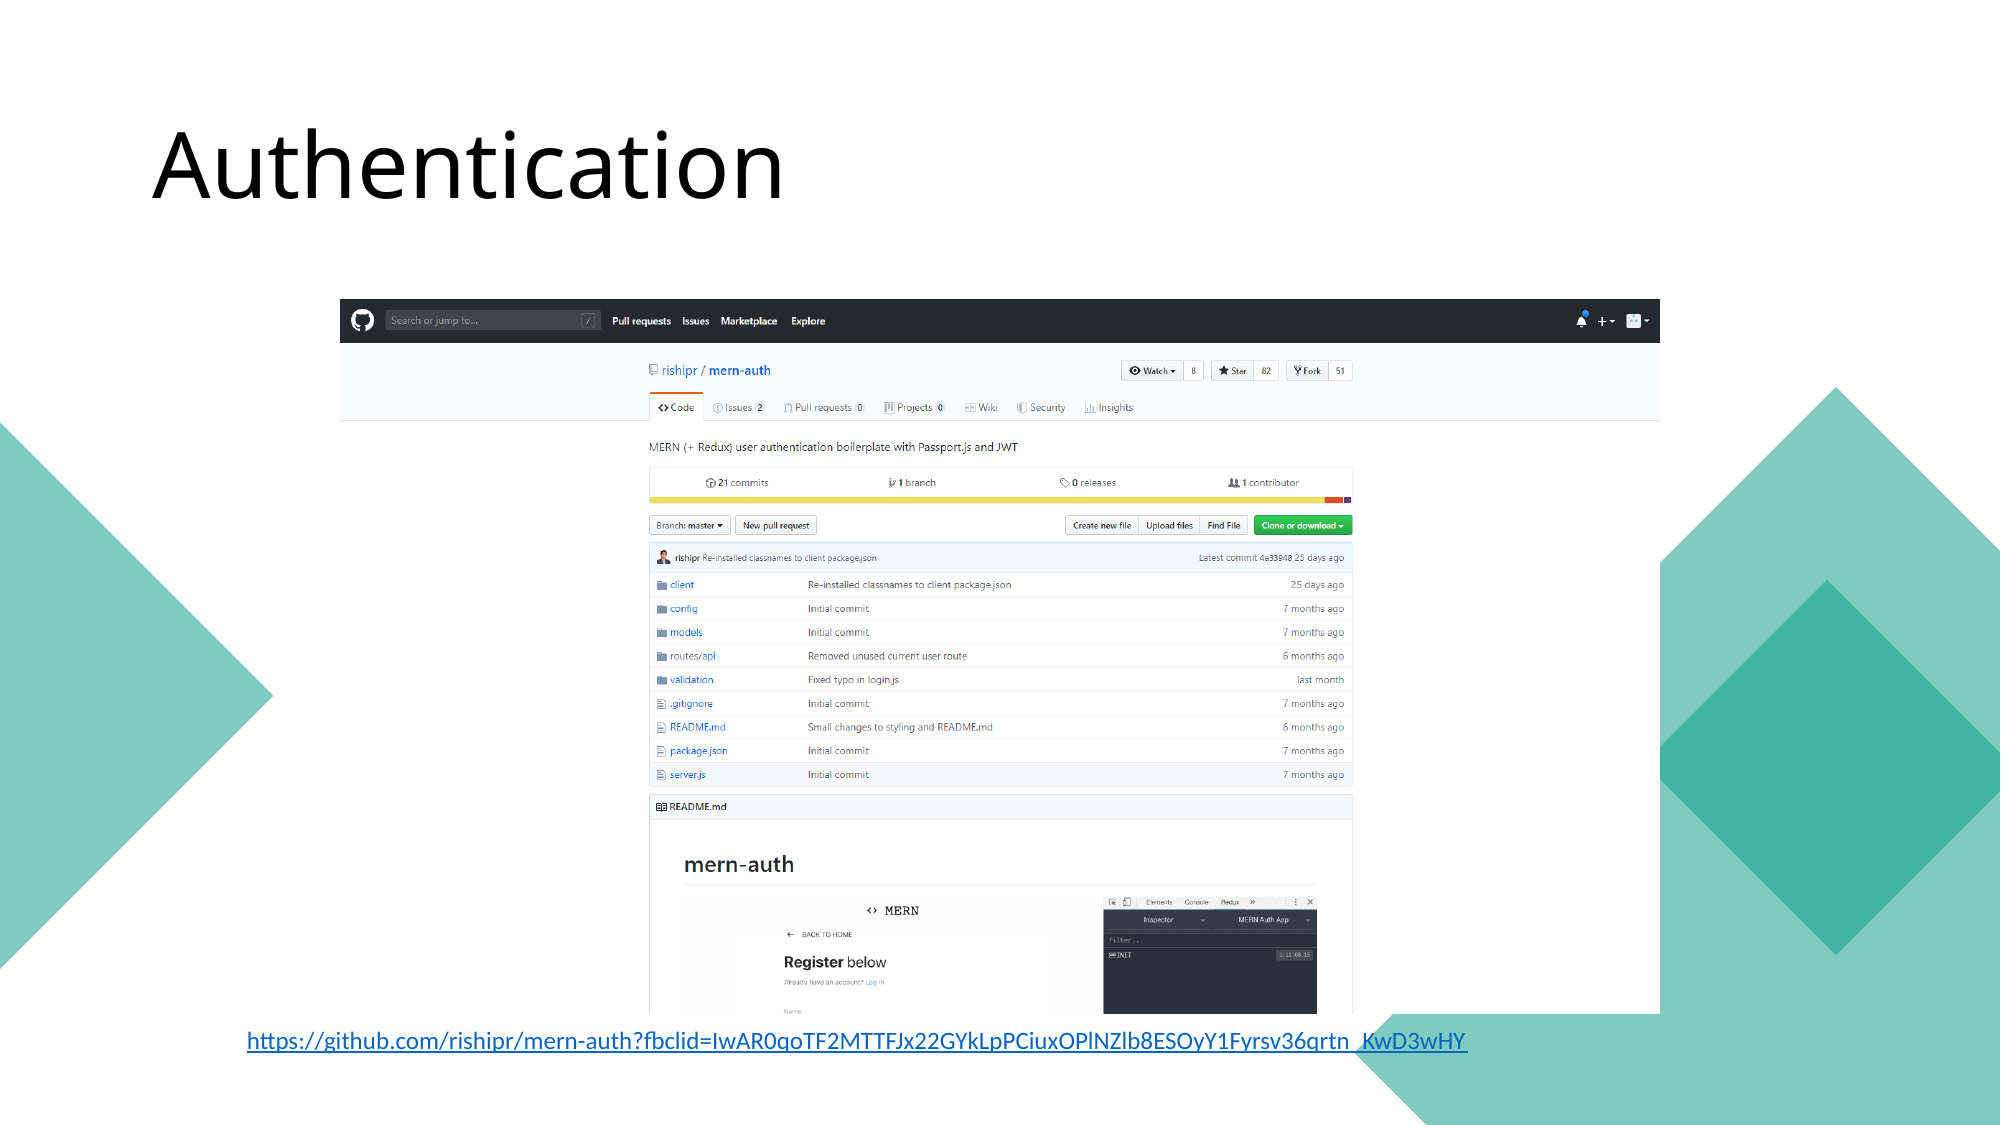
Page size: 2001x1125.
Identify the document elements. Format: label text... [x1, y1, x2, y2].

text_box [1660, 385, 2000, 957]
text_box [0, 421, 275, 971]
text_box https://github.com/rishipr/mern-auth?fbclid=IwAR0qoTF2MTTFJx22GYkLpPCiuxOPlNZlb8ESOyY1Fyrsv36qrtn_KwD3wHY [232, 1017, 1725, 1062]
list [340, 299, 1660, 1014]
title Authentication [137, 59, 1863, 278]
text_box [1362, 782, 2000, 1125]
